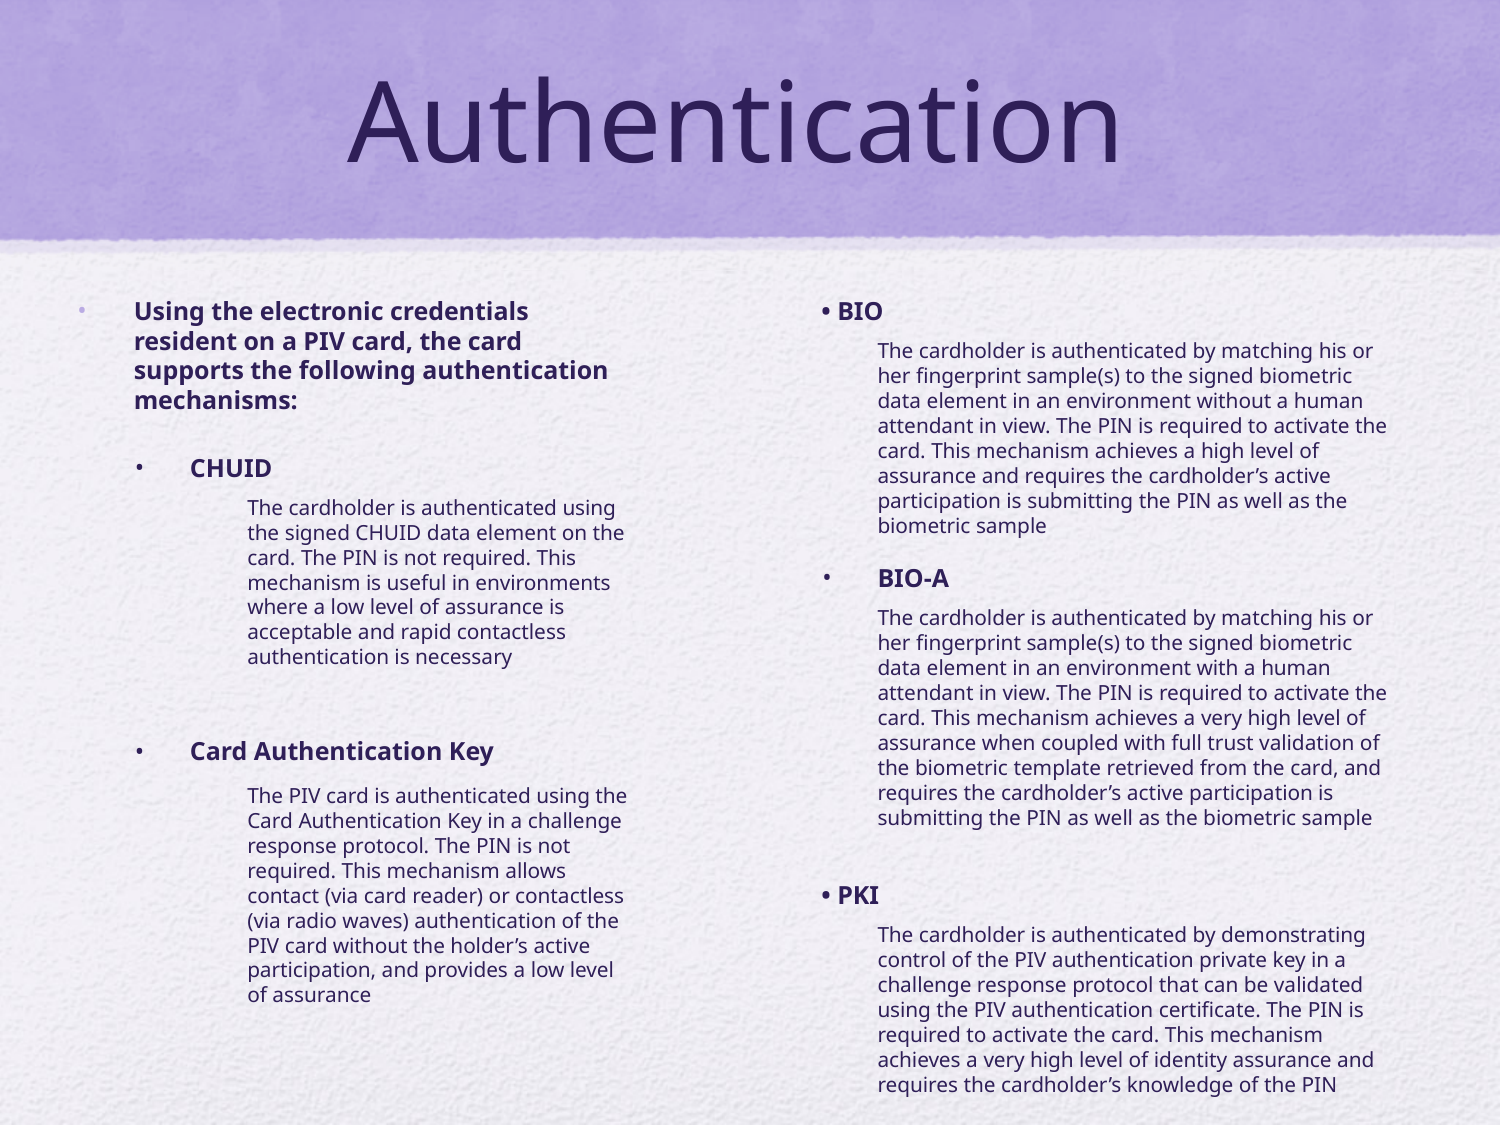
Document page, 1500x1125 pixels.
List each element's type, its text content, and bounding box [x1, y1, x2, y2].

picture [0, 225, 1500, 1125]
title Authentication [129, 6, 1373, 239]
list • BIO The cardholder is authenticated by matching his or her fingerprint sample(s) to the signed biometric data element in an environment without a human attendant in view. The PIN is required to activate the card. This mechanism achieves a high level of assurance and requires the cardholder’s active participation is submitting the PIN as well as the biometric sample BIO-A The cardholder is authenticated by matching his or her fingerprint sample(s) to the signed biometric data element in an environment with a human attendant in view. The PIN is required to activate the card. This mechanism achieves a very high level of assurance when coupled with full trust validation of the biometric template retrieved from the card, and requires the cardholder’s active participation is submitting the PIN as well as the biometric sample • PKI The cardholder is authenticated by demonstrating control of the PIV authentication private key in a challenge response protocol that can be validated using the PIV authentication certificate. The PIN is required to activate the card. This mechanism achieves a very high level of identity assurance and requires the cardholder’s knowledge of the PIN [749, 287, 1413, 1076]
list Using the electronic credentials resident on a PIV card, the card supports the following authentication mechanisms: CHUID The cardholder is authenticated using the signed CHUID data element on the card. The PIN is not required. This mechanism is useful in environments where a low level of assurance is acceptable and rapid contactless authentication is necessary Card Authentication Key The PIV card is authenticated using the Card Authentication Key in a challenge response protocol. The PIN is not required. This mechanism allows contact (via card reader) or contactless (via radio waves) authentication of the PIV card without the holder’s active participation, and provides a low level of assurance [62, 287, 648, 1063]
